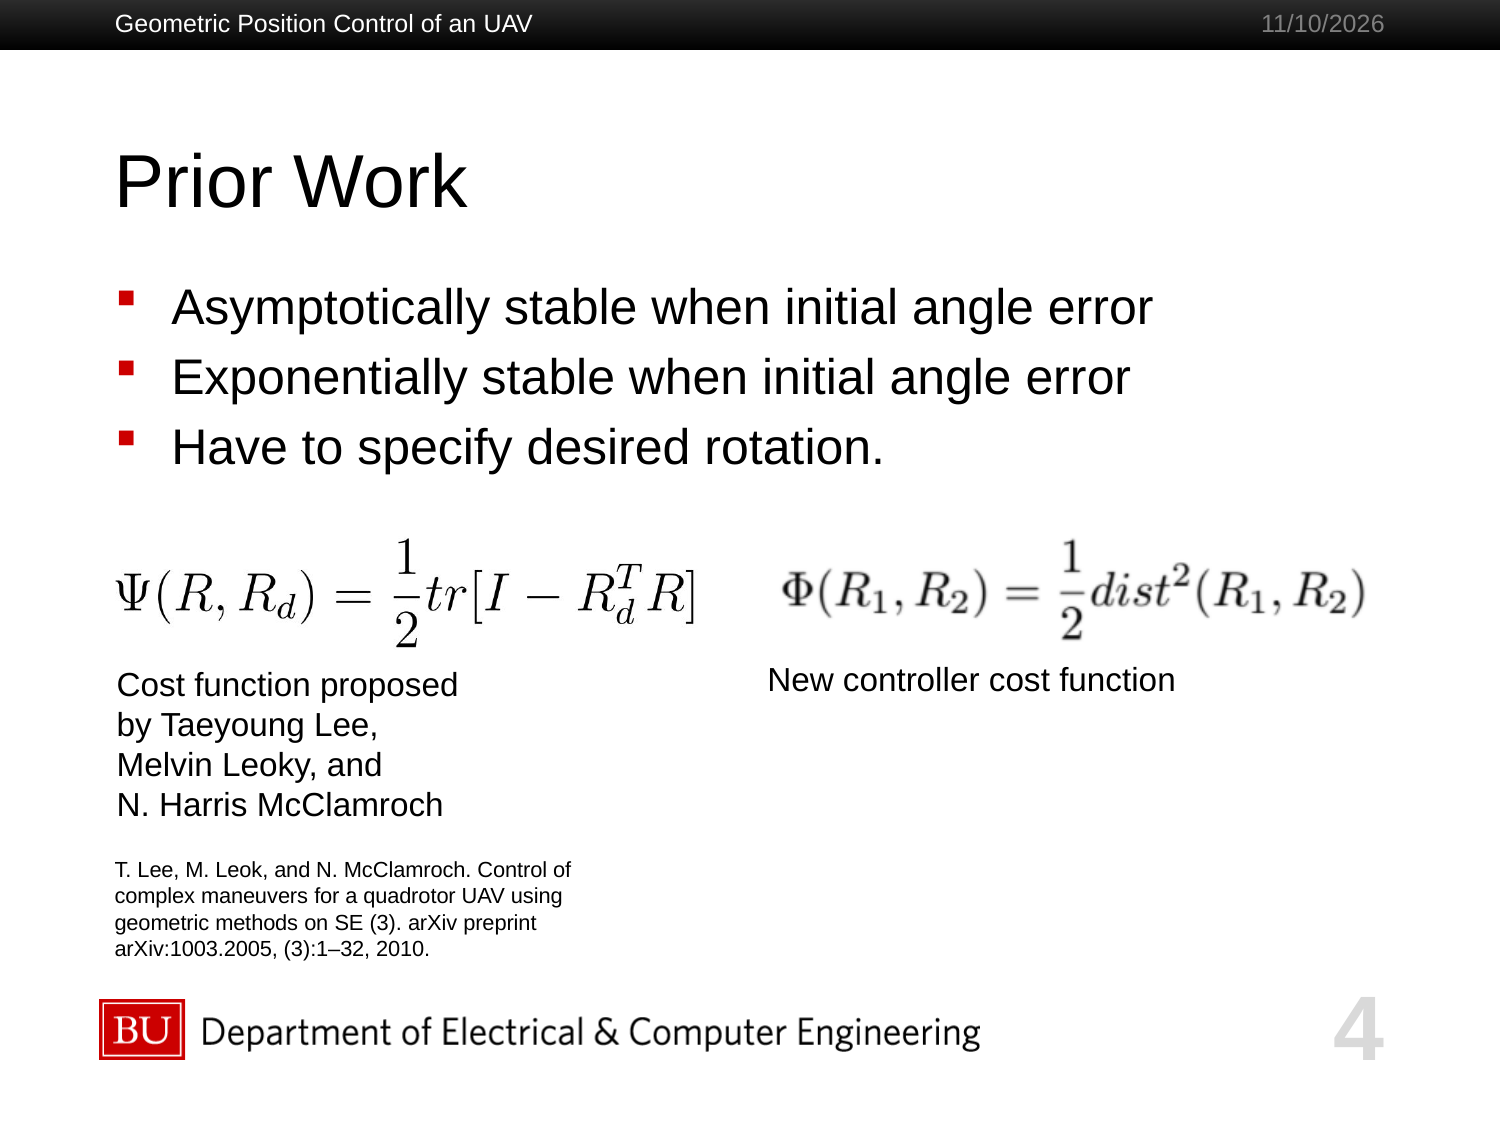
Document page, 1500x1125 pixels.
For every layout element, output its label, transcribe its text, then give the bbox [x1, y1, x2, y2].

picture [749, 517, 1385, 667]
text_box T. Lee, M. Leok, and N. McClamroch. Control of complex maneuvers for a quadrotor UAV using geometric methods on SE (3). arXiv preprint arXiv:1003.2005, (3):1–32, 2010. [99, 848, 625, 968]
footer Geometric Position Control of an UAV [99, 0, 938, 51]
picture [99, 520, 706, 652]
slide_number 4 [1162, 968, 1401, 1082]
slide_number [1087, 0, 1401, 51]
text_box Cost function proposed by Taeyoung Lee, Melvin Leoky, and N. Harris McClamroch [101, 660, 484, 831]
picture [99, 999, 980, 1060]
title Prior Work [99, 125, 1400, 238]
text_box New controller cost function [752, 675, 1192, 706]
